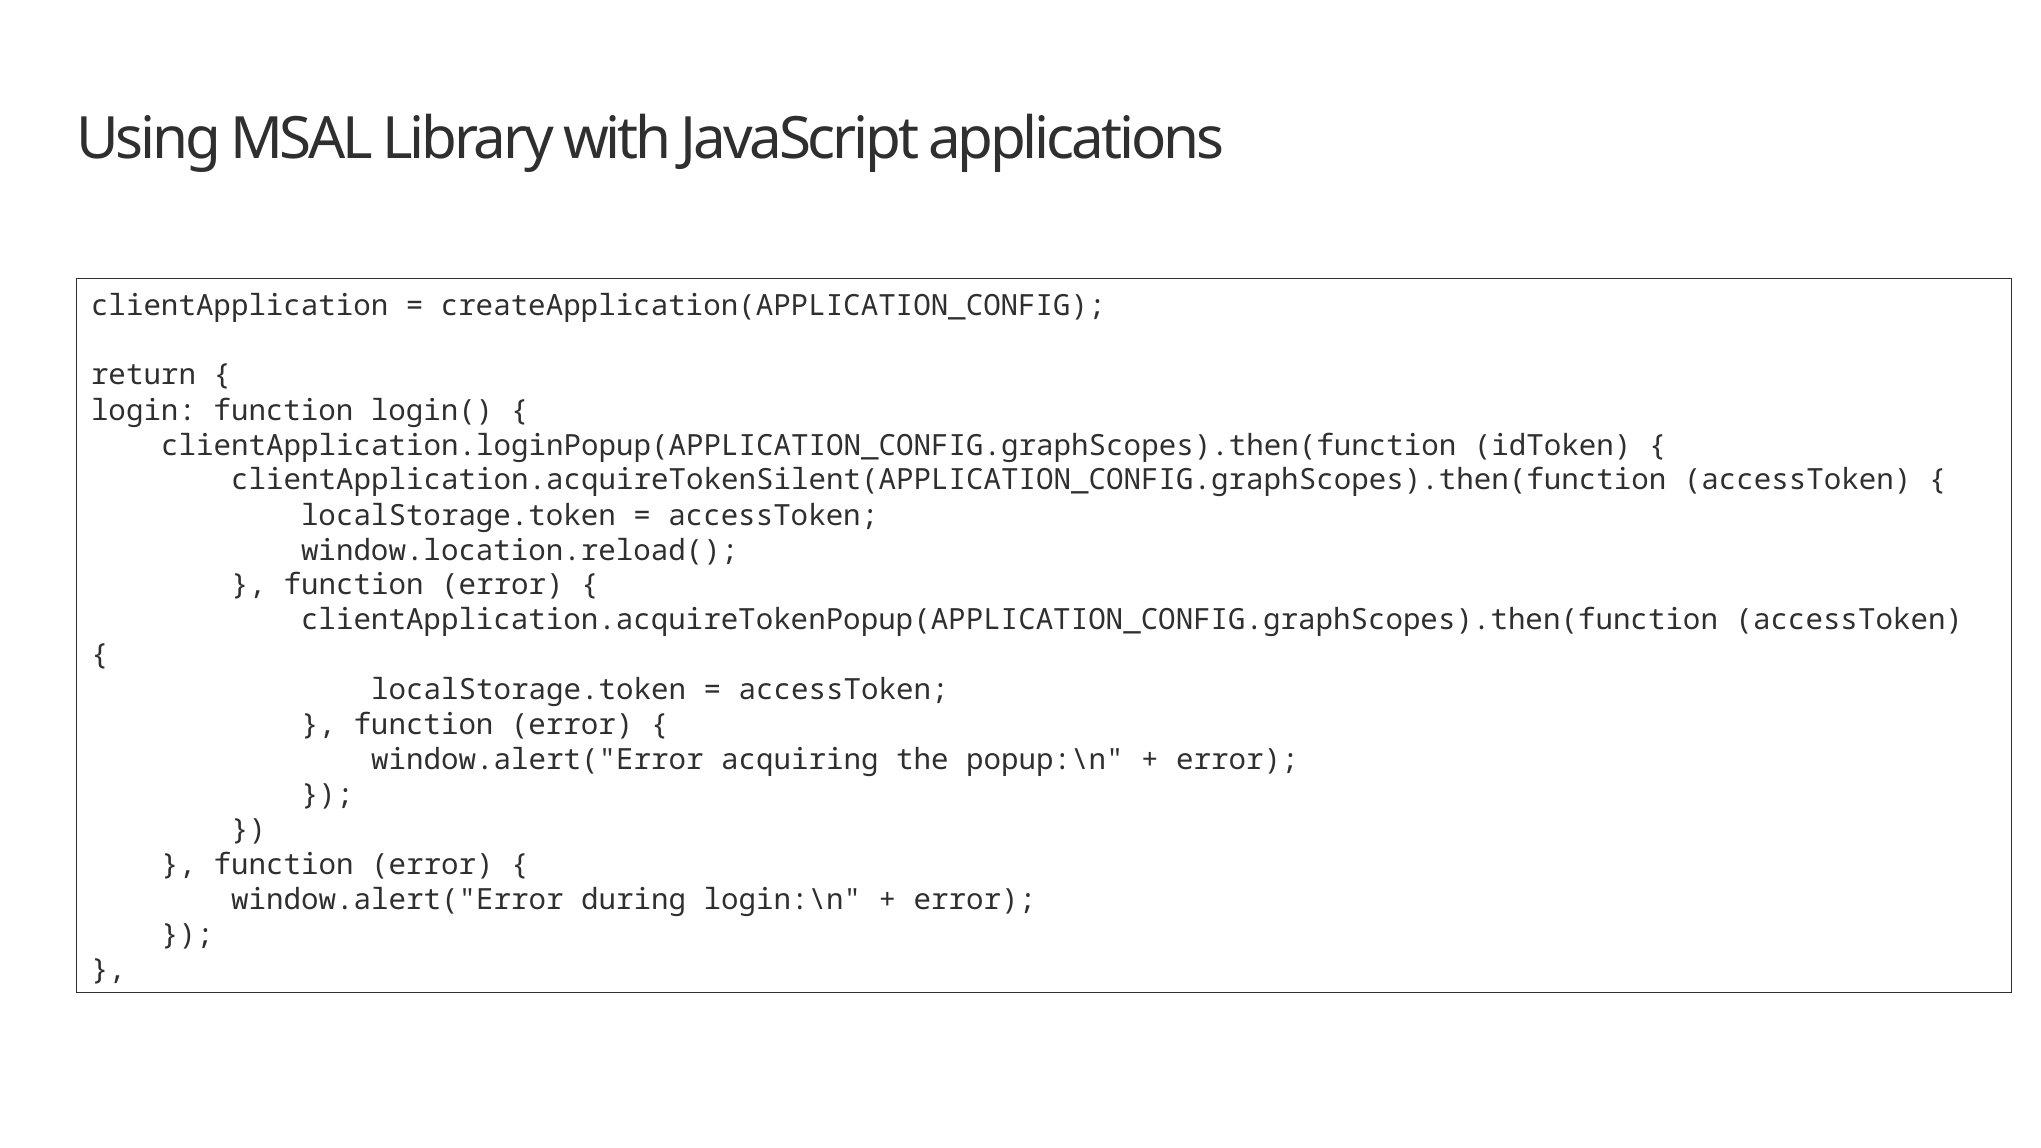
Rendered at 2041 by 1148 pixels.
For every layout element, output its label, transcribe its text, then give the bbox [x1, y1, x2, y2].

title Using MSAL Library with JavaScript applications [76, 103, 1969, 172]
text_box clientApplication = createApplication(APPLICATION_CONFIG); return { login: function login() { clientApplication.loginPopup(APPLICATION_CONFIG.graphScopes).then(function (idToken) { clientApplication.acquireTokenSilent(APPLICATION_CONFIG.graphScopes).then(function (accessToken) { localStorage.token = accessToken; window.location.reload(); }, function (error) { clientApplication.acquireTokenPopup(APPLICATION_CONFIG.graphScopes).then(function (accessToken) { localStorage.token = accessToken; }, function (error) { window.alert("Error acquiring the popup:\n" + error); }); }) }, function (error) { window.alert("Error during login:\n" + error); }); }, [76, 278, 2012, 993]
